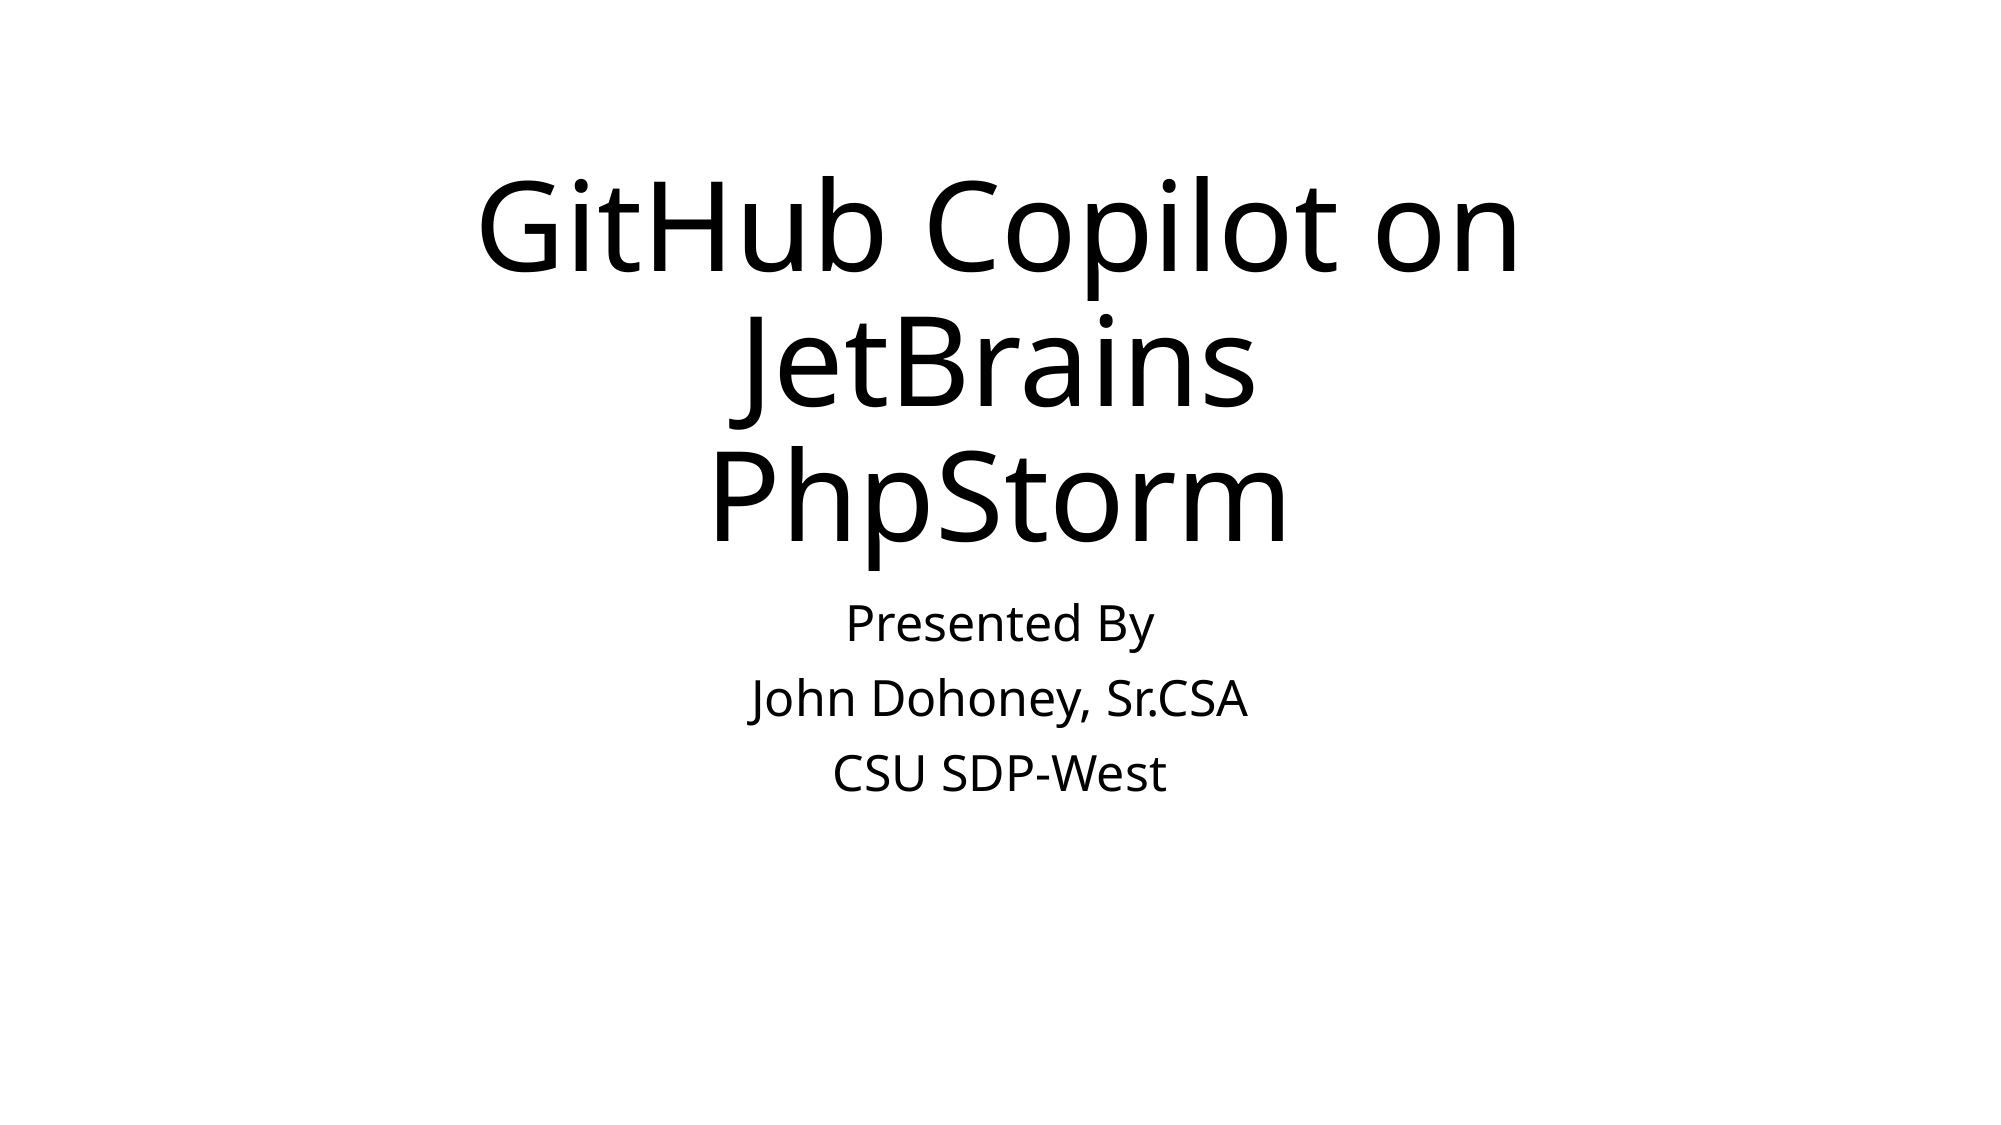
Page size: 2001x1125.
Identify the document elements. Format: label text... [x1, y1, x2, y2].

subtitle Presented By John Dohoney, Sr.CSA CSU SDP-West [249, 590, 1750, 863]
title GitHub Copilot on JetBrains PhpStorm [249, 184, 1750, 576]
